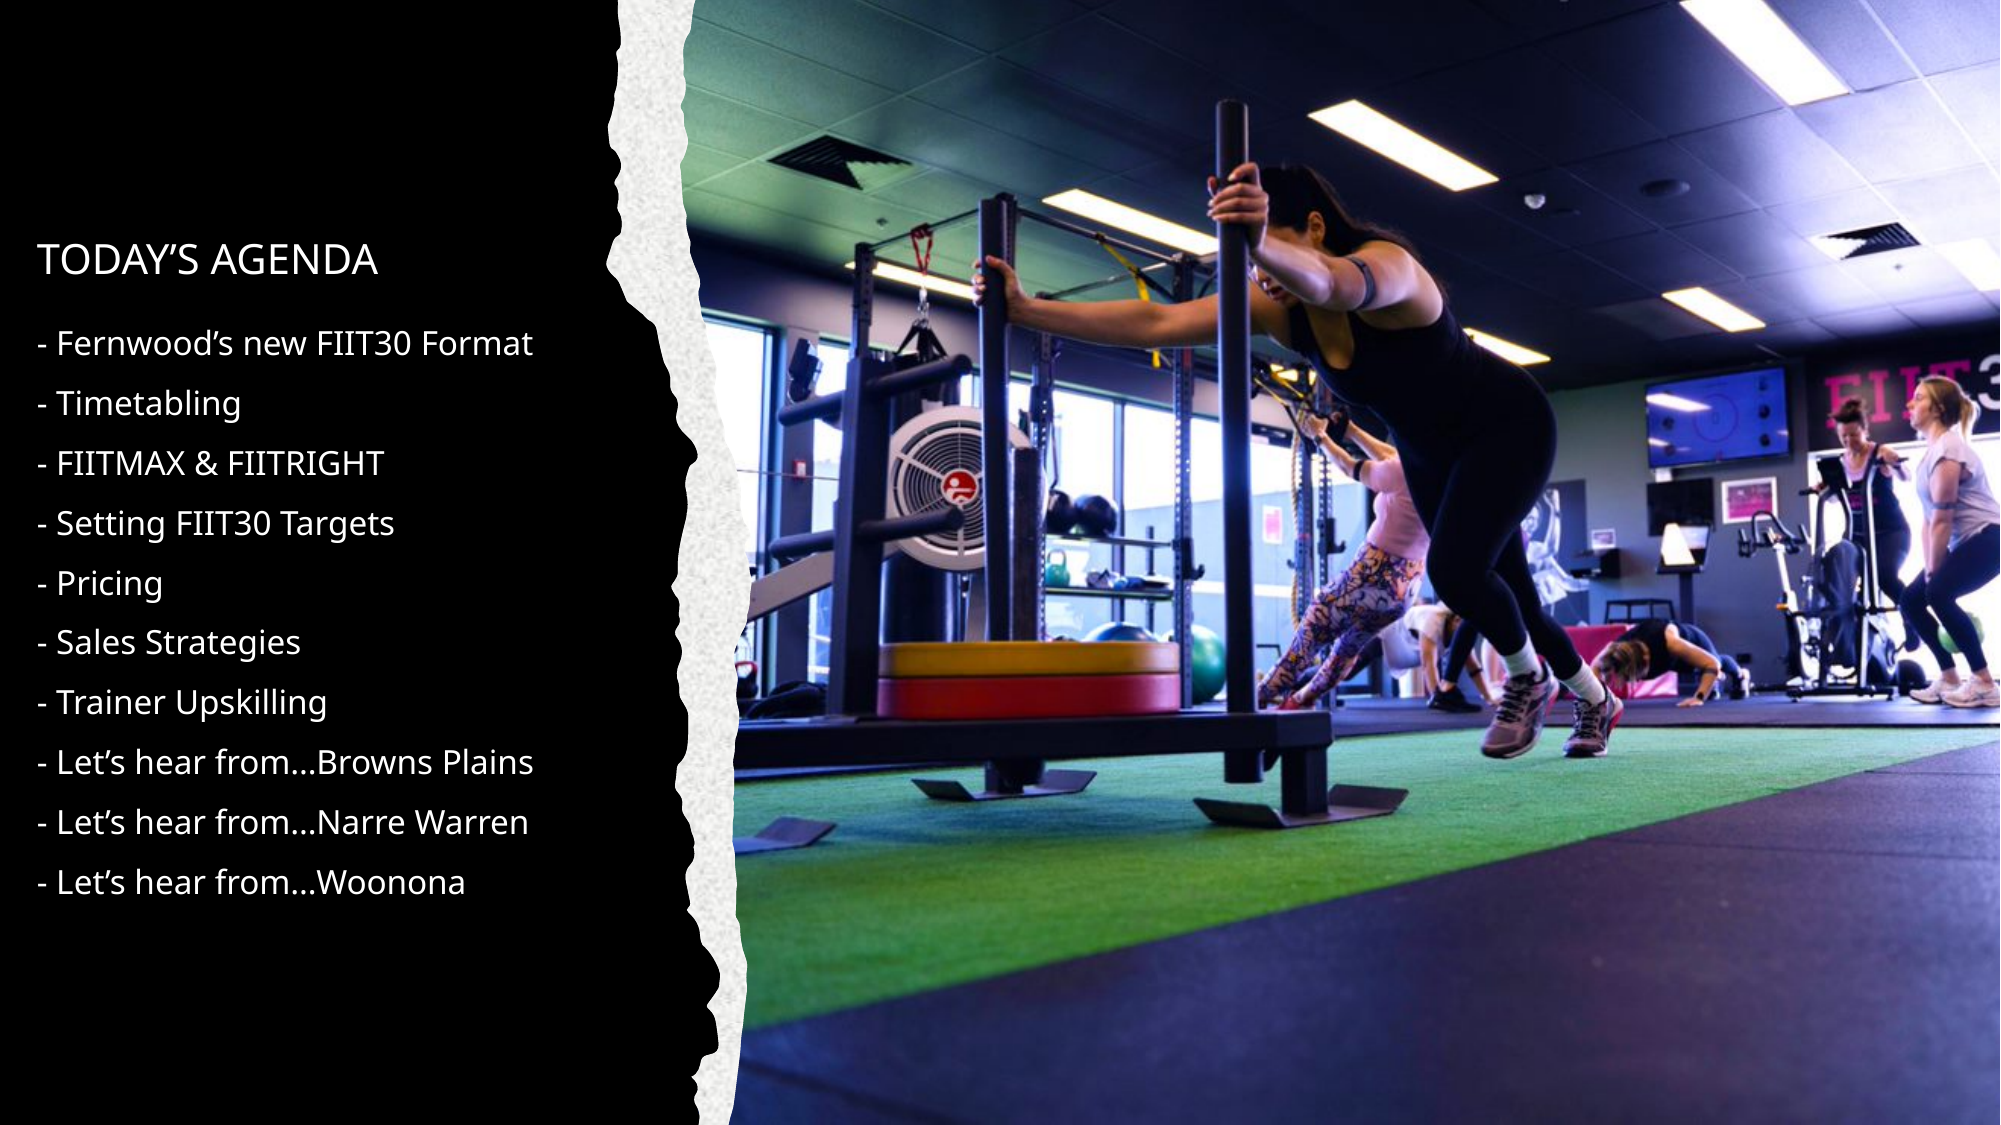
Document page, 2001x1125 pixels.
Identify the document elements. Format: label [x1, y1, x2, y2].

picture [752, 0, 2000, 1125]
text_box [0, 0, 752, 1125]
